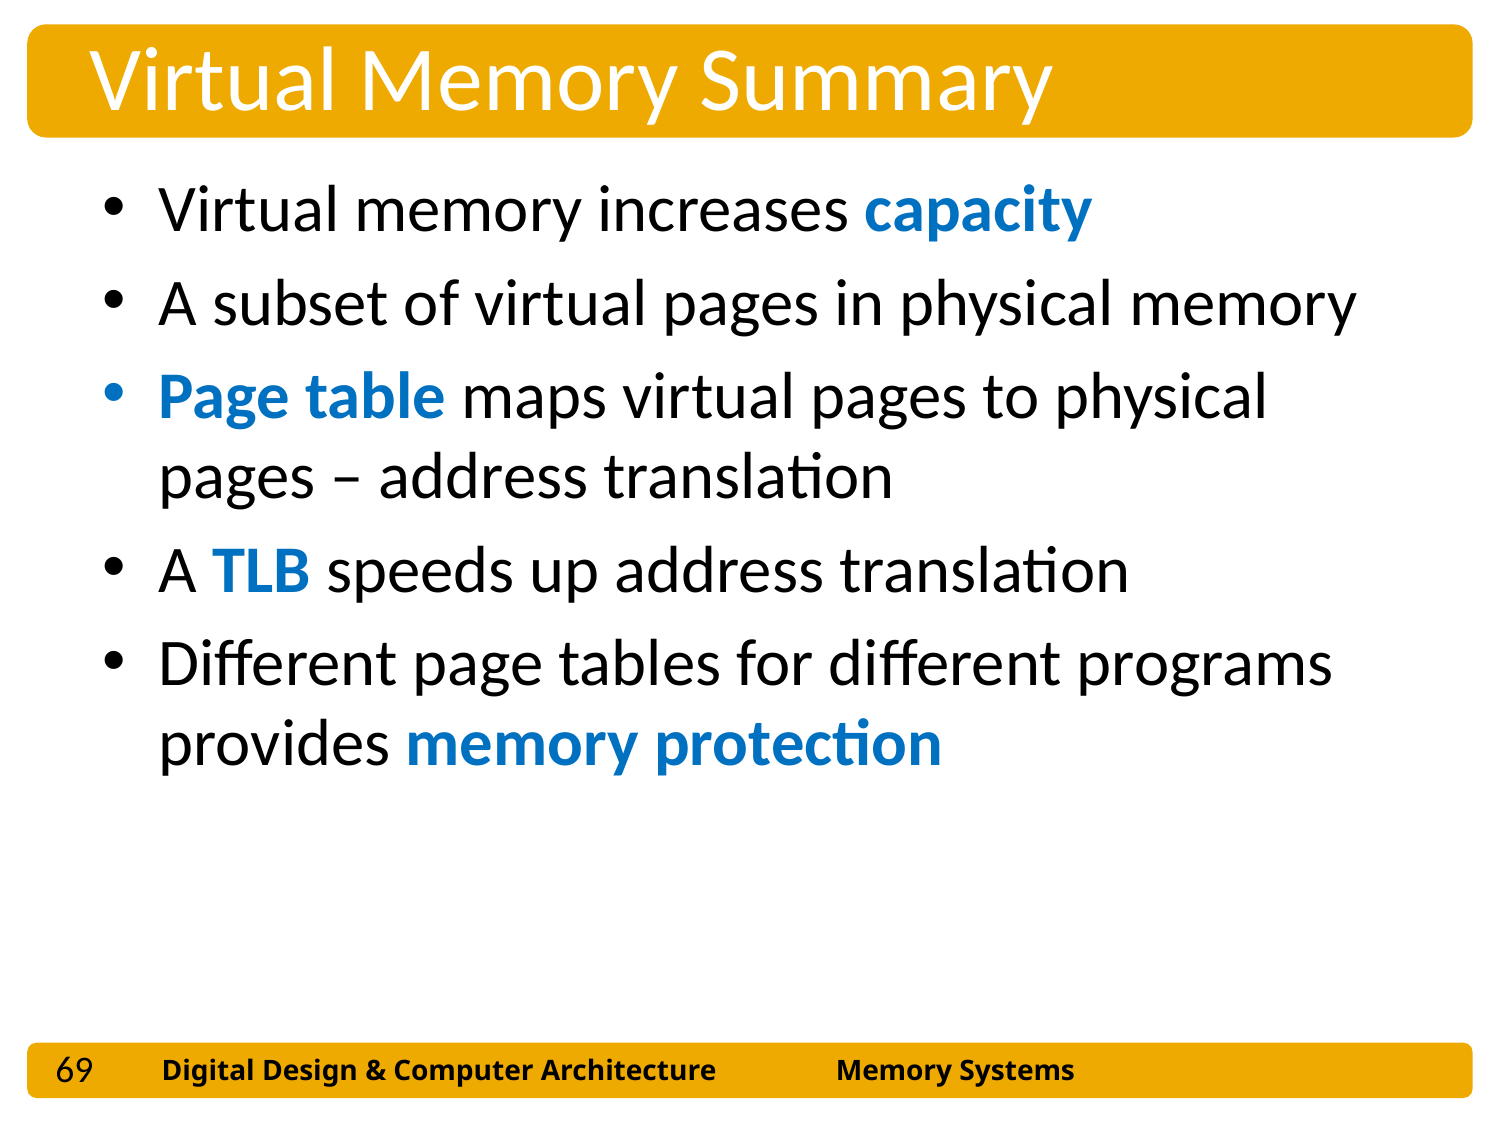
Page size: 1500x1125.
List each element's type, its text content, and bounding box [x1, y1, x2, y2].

text_box Virtual Memory Summary [75, 11, 1375, 136]
slide_number 69 [40, 1037, 164, 1096]
text_box Virtual memory increases capacity A subset of virtual pages in physical memory Page table maps virtual pages to physical pages – address translation A TLB speeds up address translation Different page tables for different programs provides memory protection [87, 157, 1438, 900]
